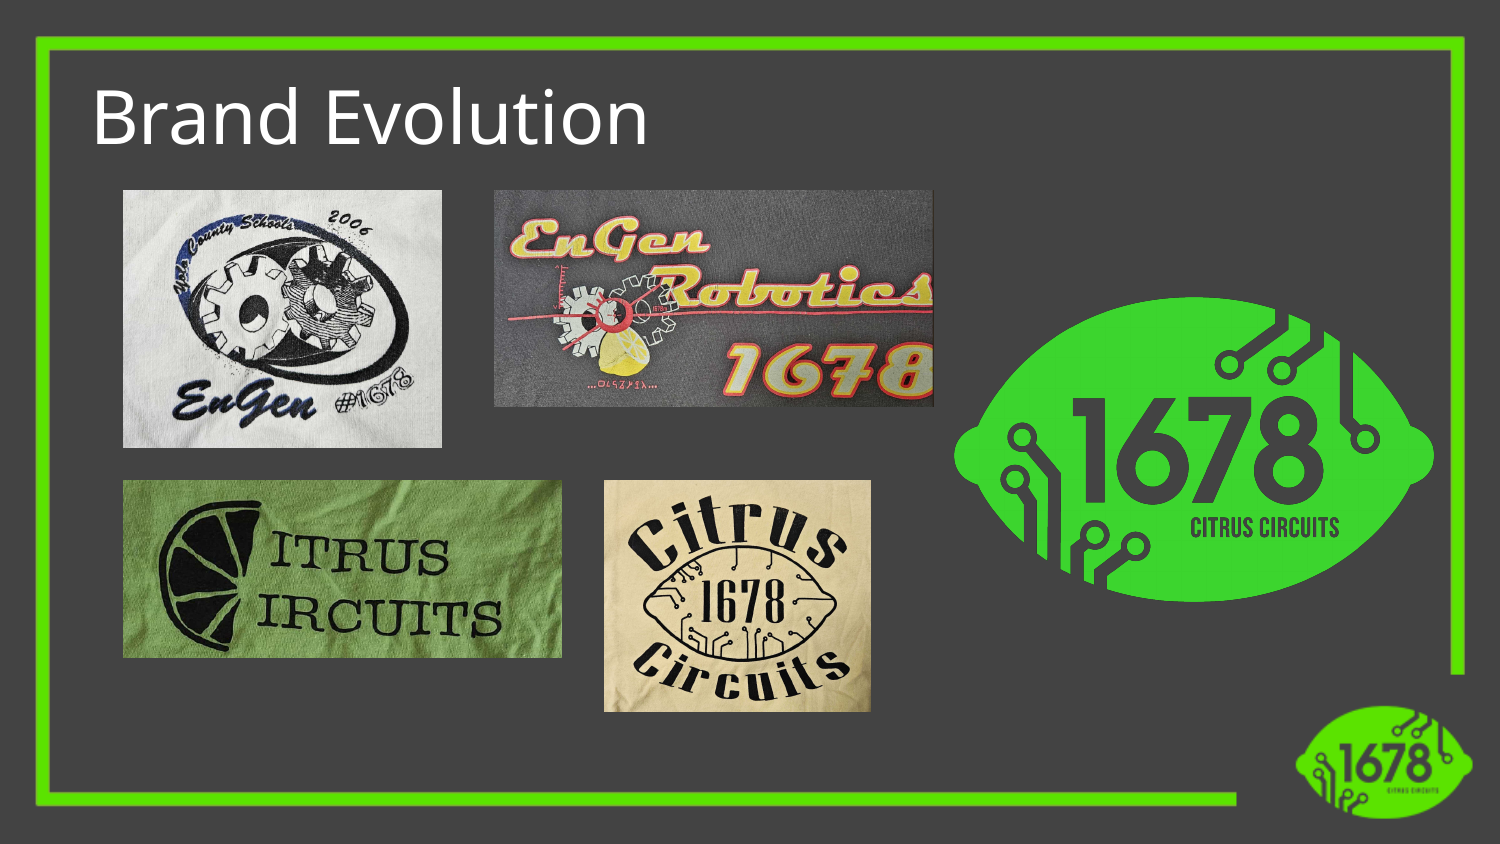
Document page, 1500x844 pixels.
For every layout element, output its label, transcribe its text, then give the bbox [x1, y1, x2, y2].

title Brand Evolution [75, 33, 1425, 175]
picture [0, 0, 1500, 844]
